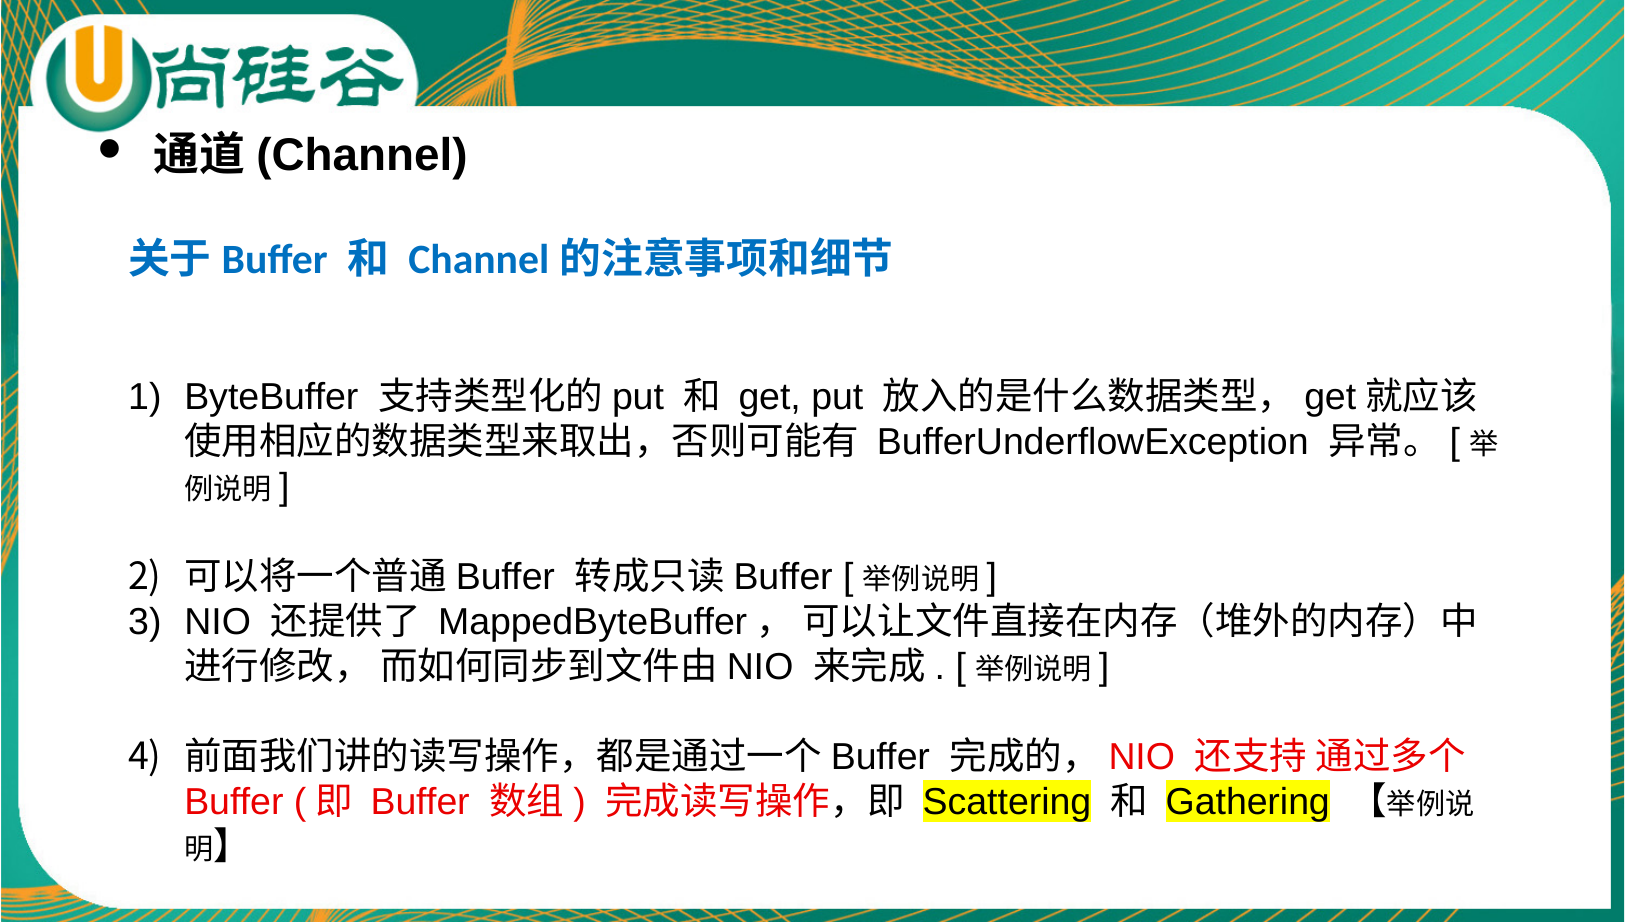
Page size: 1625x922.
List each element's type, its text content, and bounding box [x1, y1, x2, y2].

text_box 通道(Channel) [82, 123, 1375, 188]
text_box 关于Buffer 和 Channel的注意事项和细节 ByteBuffer 支持类型化的put 和 get, put 放入的是什么数据类型，get就应该使用相应的数据类型来取出，否则可能有 BufferUnderflowException 异常。[举例说明] 可以将一个普通Buffer 转成只读Buffer [举例说明] NIO 还提供了 MappedByteBuffer， 可以让文件直接在内存（堆外的内存）中进行修改， 而如何同步到文件由NIO 来完成. [举例说明] 前面我们讲的读写操作，都是通过一个Buffer 完成的，NIO 还支持 通过多个Buffer (即 Buffer 数组) 完成读写操作，即 Scattering 和 Gathering 【举例说明】 [113, 224, 1524, 875]
picture [0, 0, 1625, 922]
